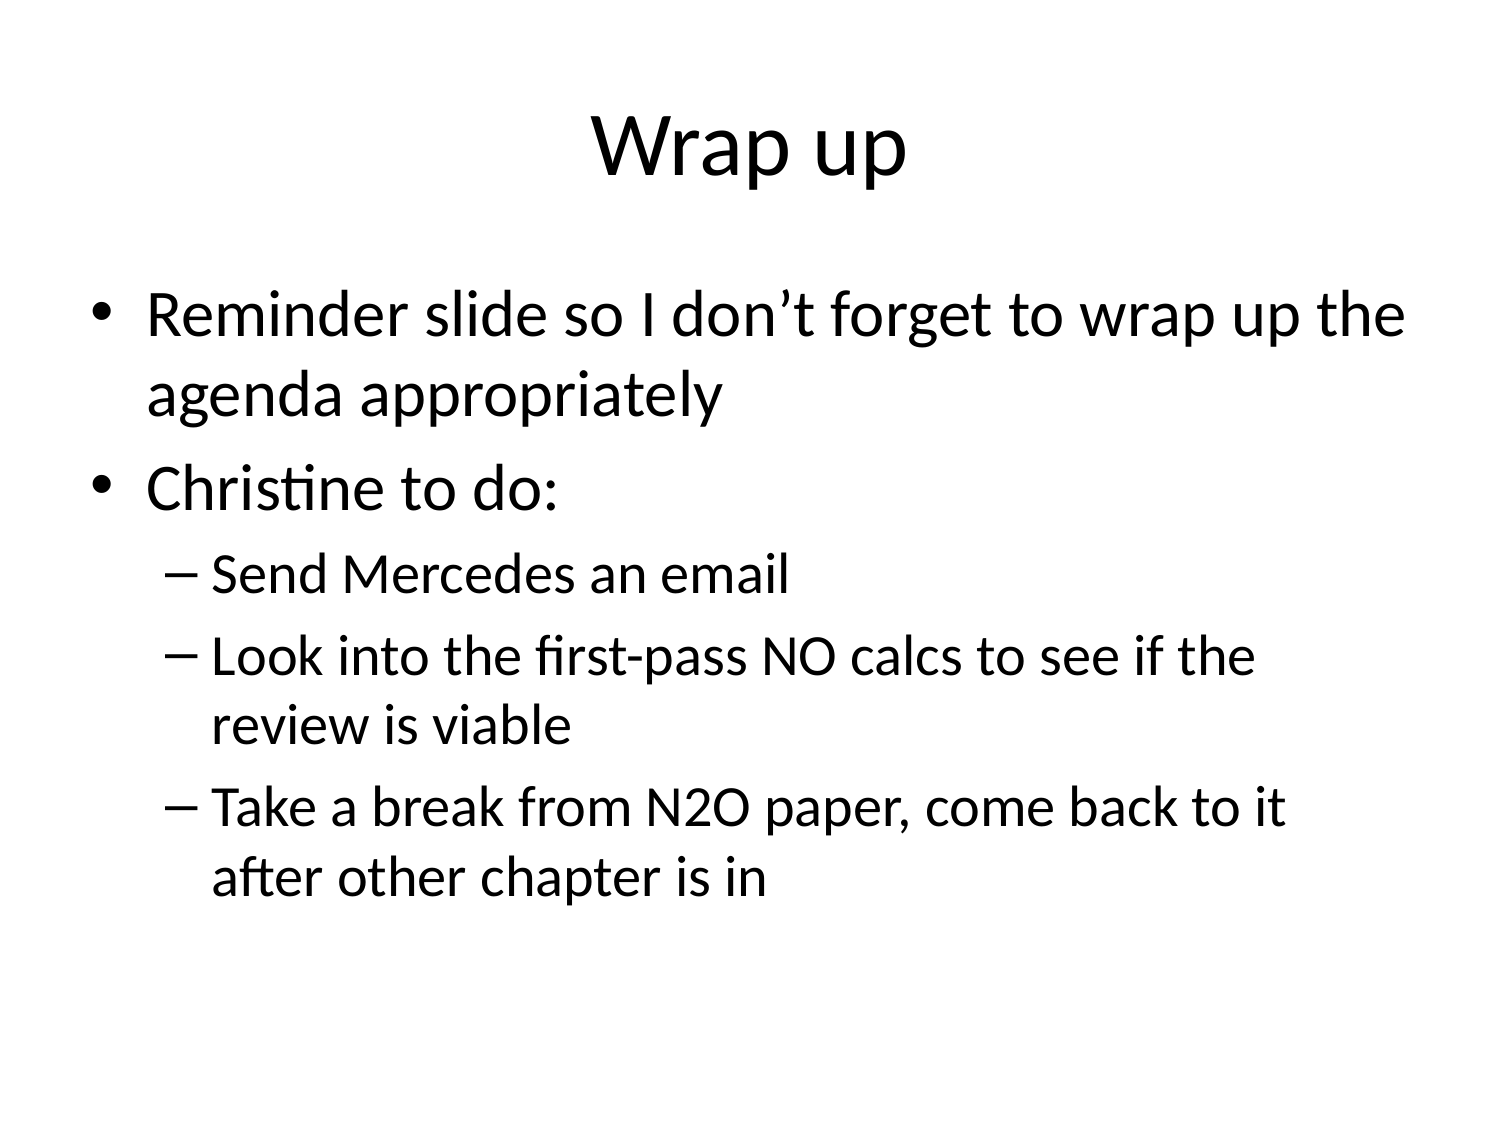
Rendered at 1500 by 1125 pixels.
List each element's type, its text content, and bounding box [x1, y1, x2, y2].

list Reminder slide so I don’t forget to wrap up the agenda appropriately Christine to do: Send Mercedes an email Look into the first-pass NO calcs to see if the review is viable Take a break from N2O paper, come back to it after other chapter is in [75, 262, 1425, 1005]
title Wrap up [75, 45, 1425, 233]
